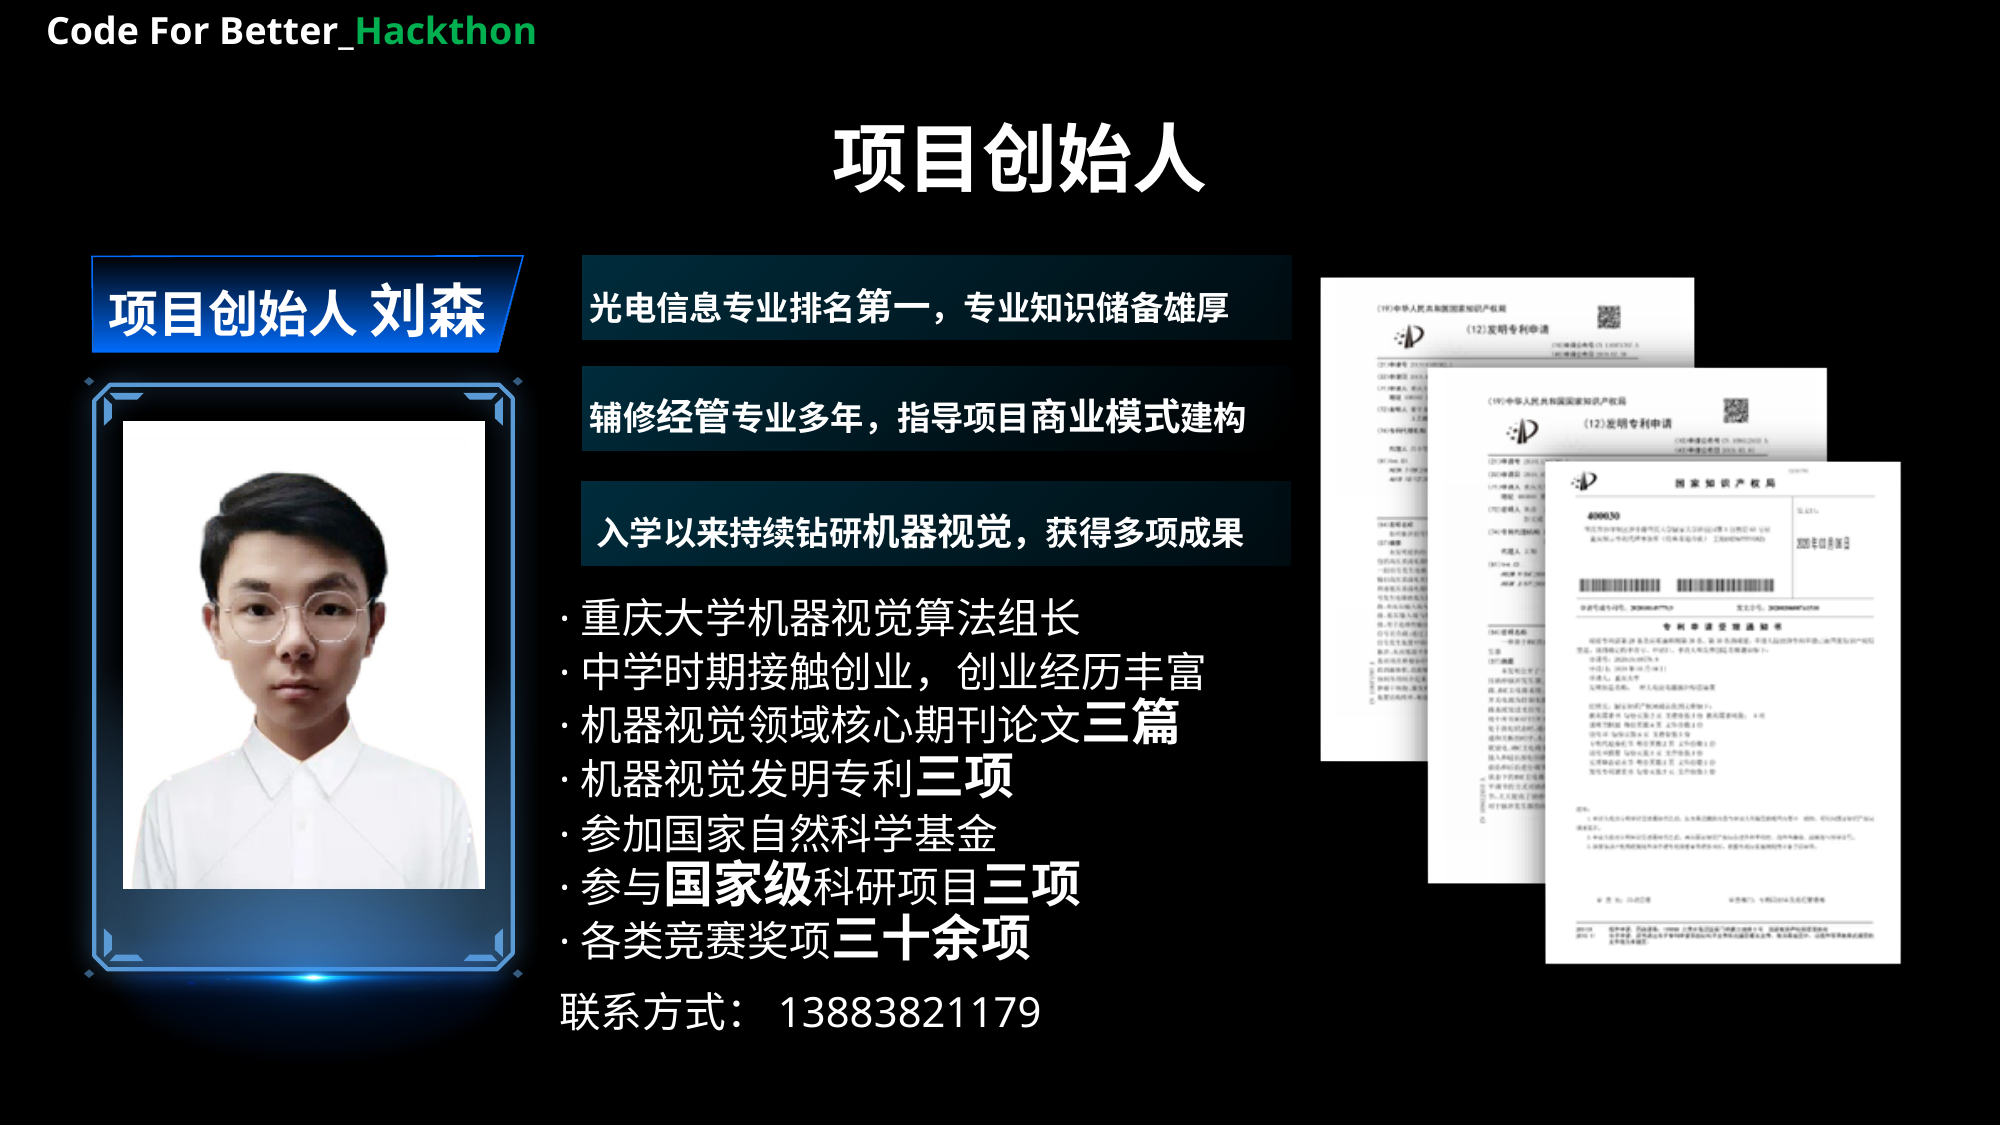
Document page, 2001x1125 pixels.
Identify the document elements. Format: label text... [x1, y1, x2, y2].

picture [1267, 224, 1955, 1018]
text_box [71, 255, 1307, 1065]
text_box Code For Better_Hackthon [0, 0, 584, 60]
text_box 项目创始人 [777, 103, 1263, 209]
